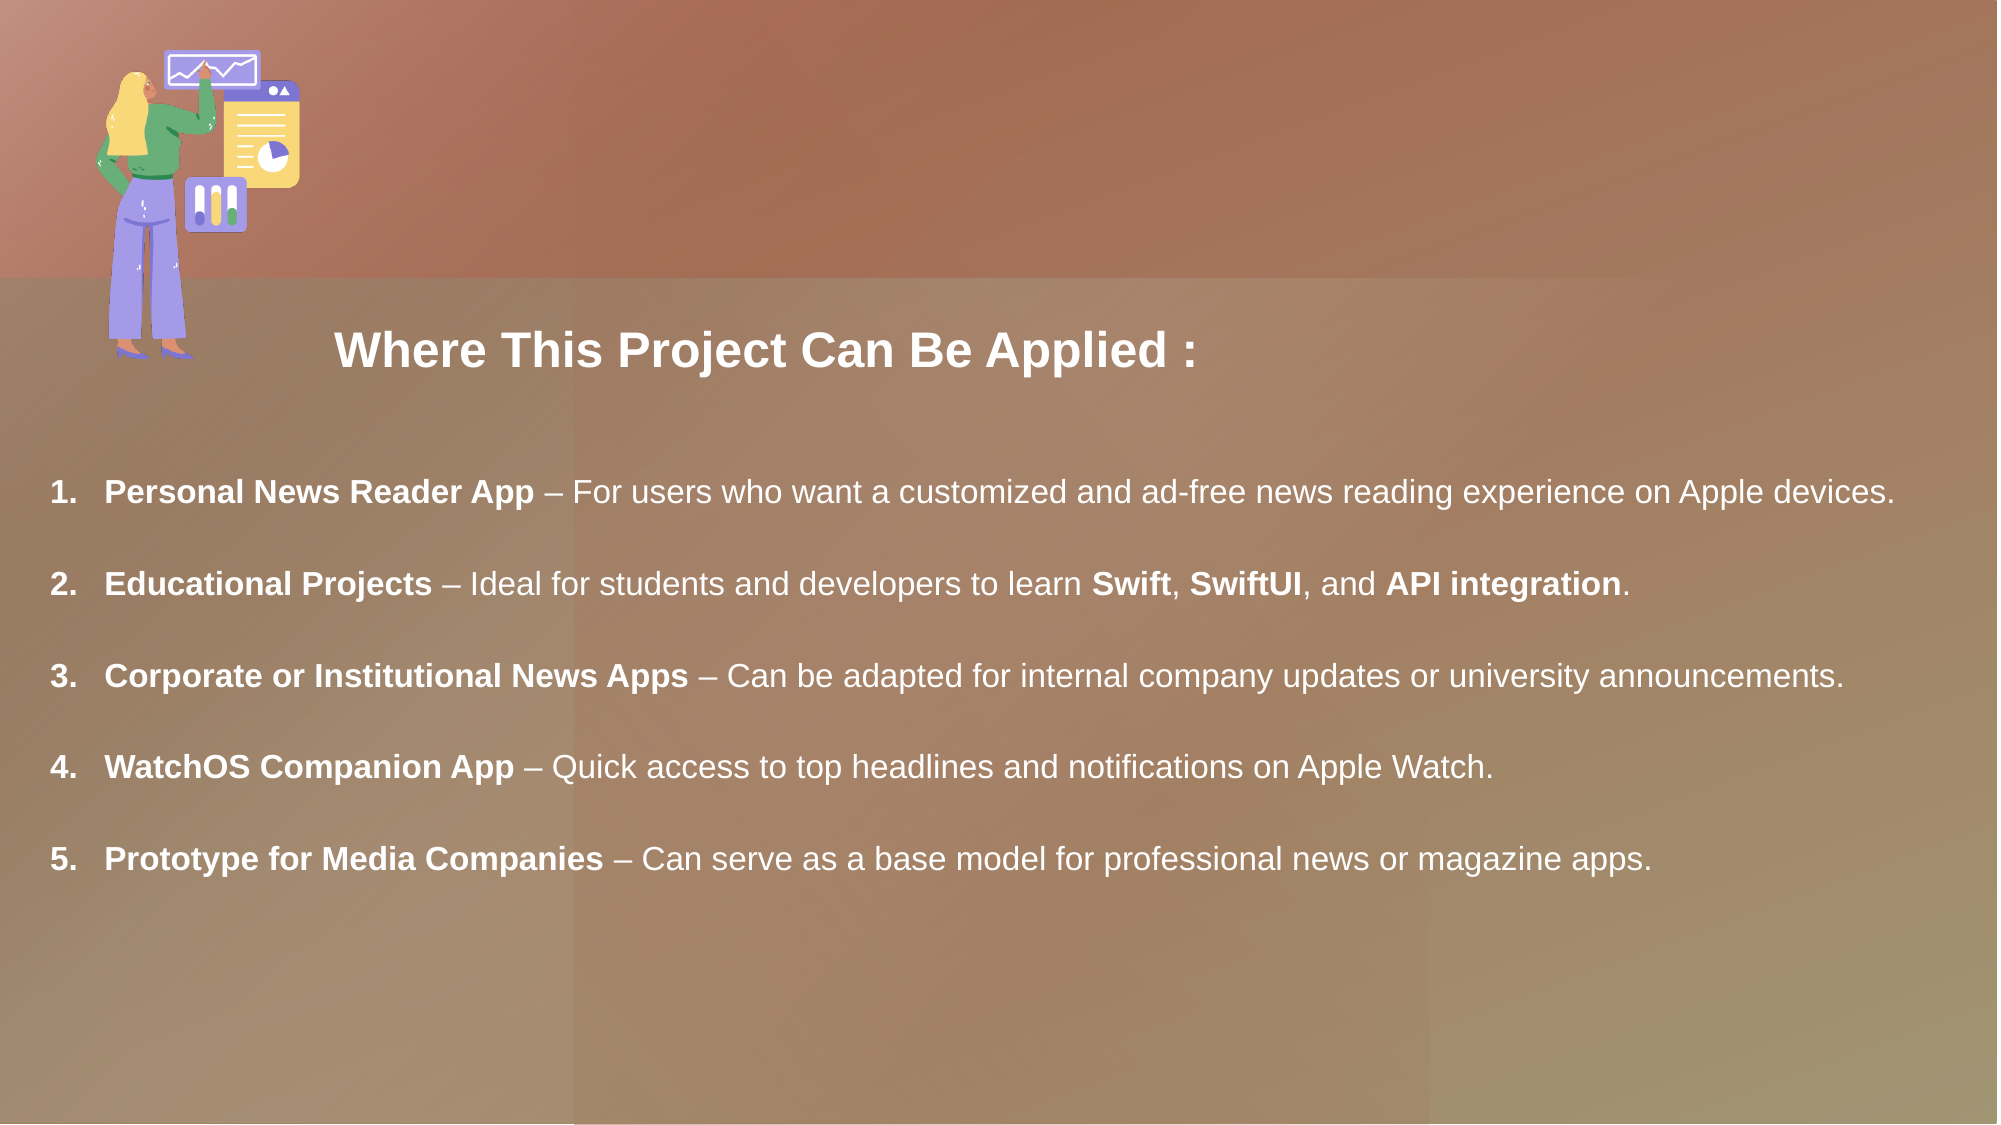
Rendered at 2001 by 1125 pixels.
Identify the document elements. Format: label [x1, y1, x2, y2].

picture [43, 50, 352, 359]
text_box [0, 0, 2000, 1124]
